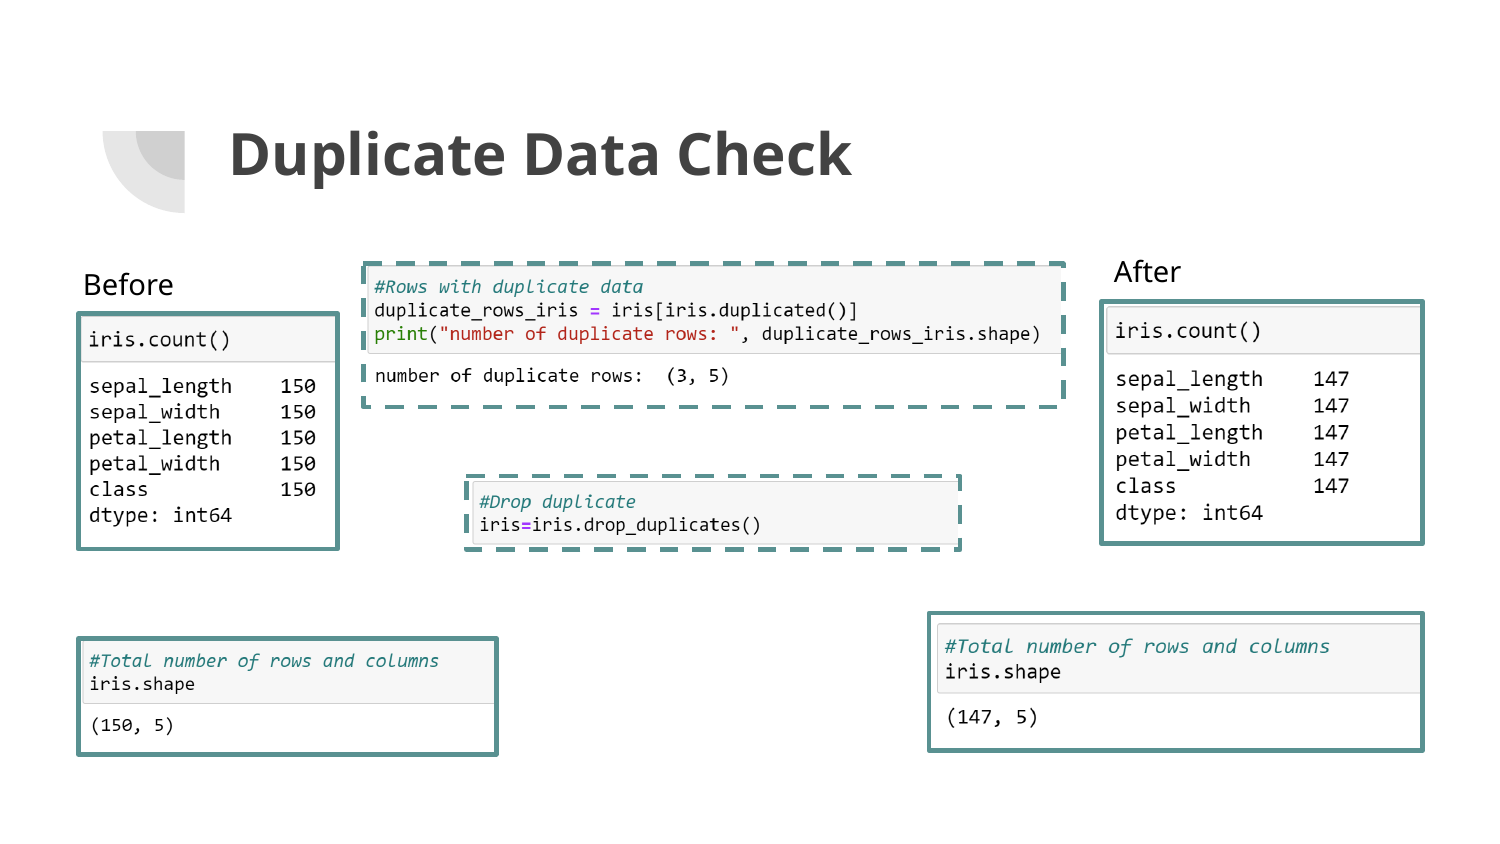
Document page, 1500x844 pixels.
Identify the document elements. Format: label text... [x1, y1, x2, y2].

picture [365, 265, 1062, 405]
picture [80, 315, 336, 547]
picture [468, 478, 958, 548]
picture [930, 615, 1421, 749]
title Duplicate Data Check [213, 98, 1368, 263]
picture [80, 640, 495, 753]
text_box After [1098, 238, 1222, 304]
picture [1103, 303, 1421, 542]
text_box Before [67, 251, 191, 317]
